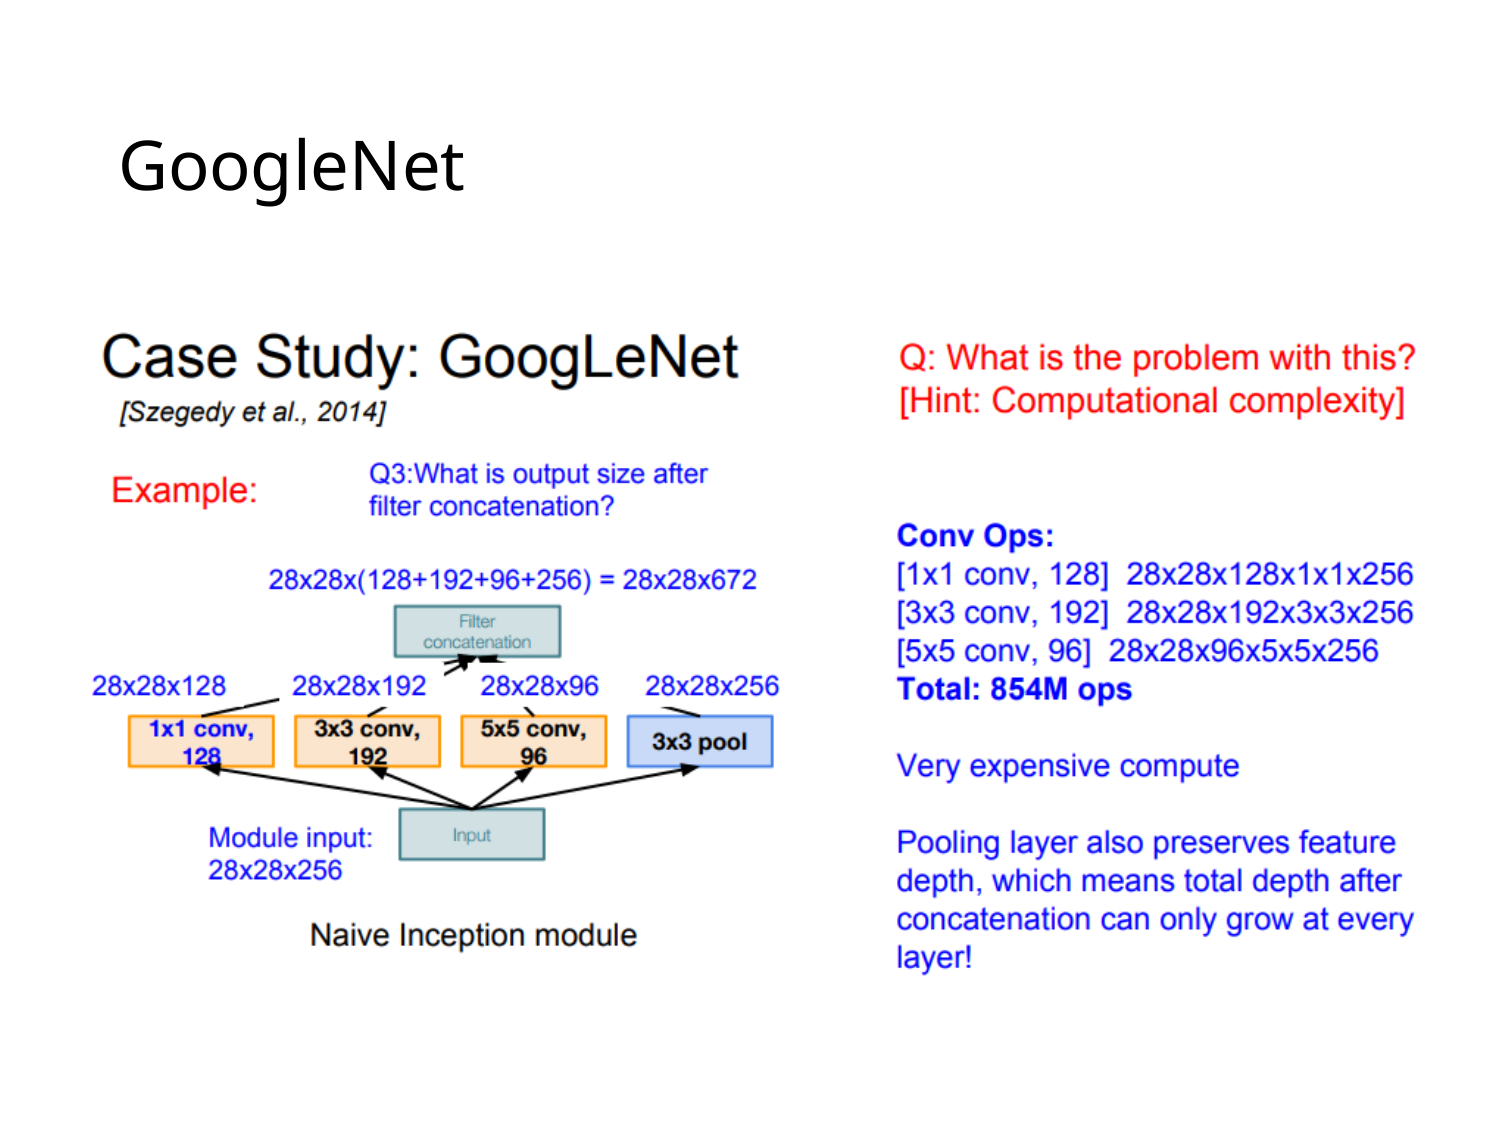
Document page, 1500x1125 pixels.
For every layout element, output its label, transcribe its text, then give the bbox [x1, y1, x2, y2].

picture [74, 299, 1436, 999]
title GoogleNet [103, 59, 1397, 278]
